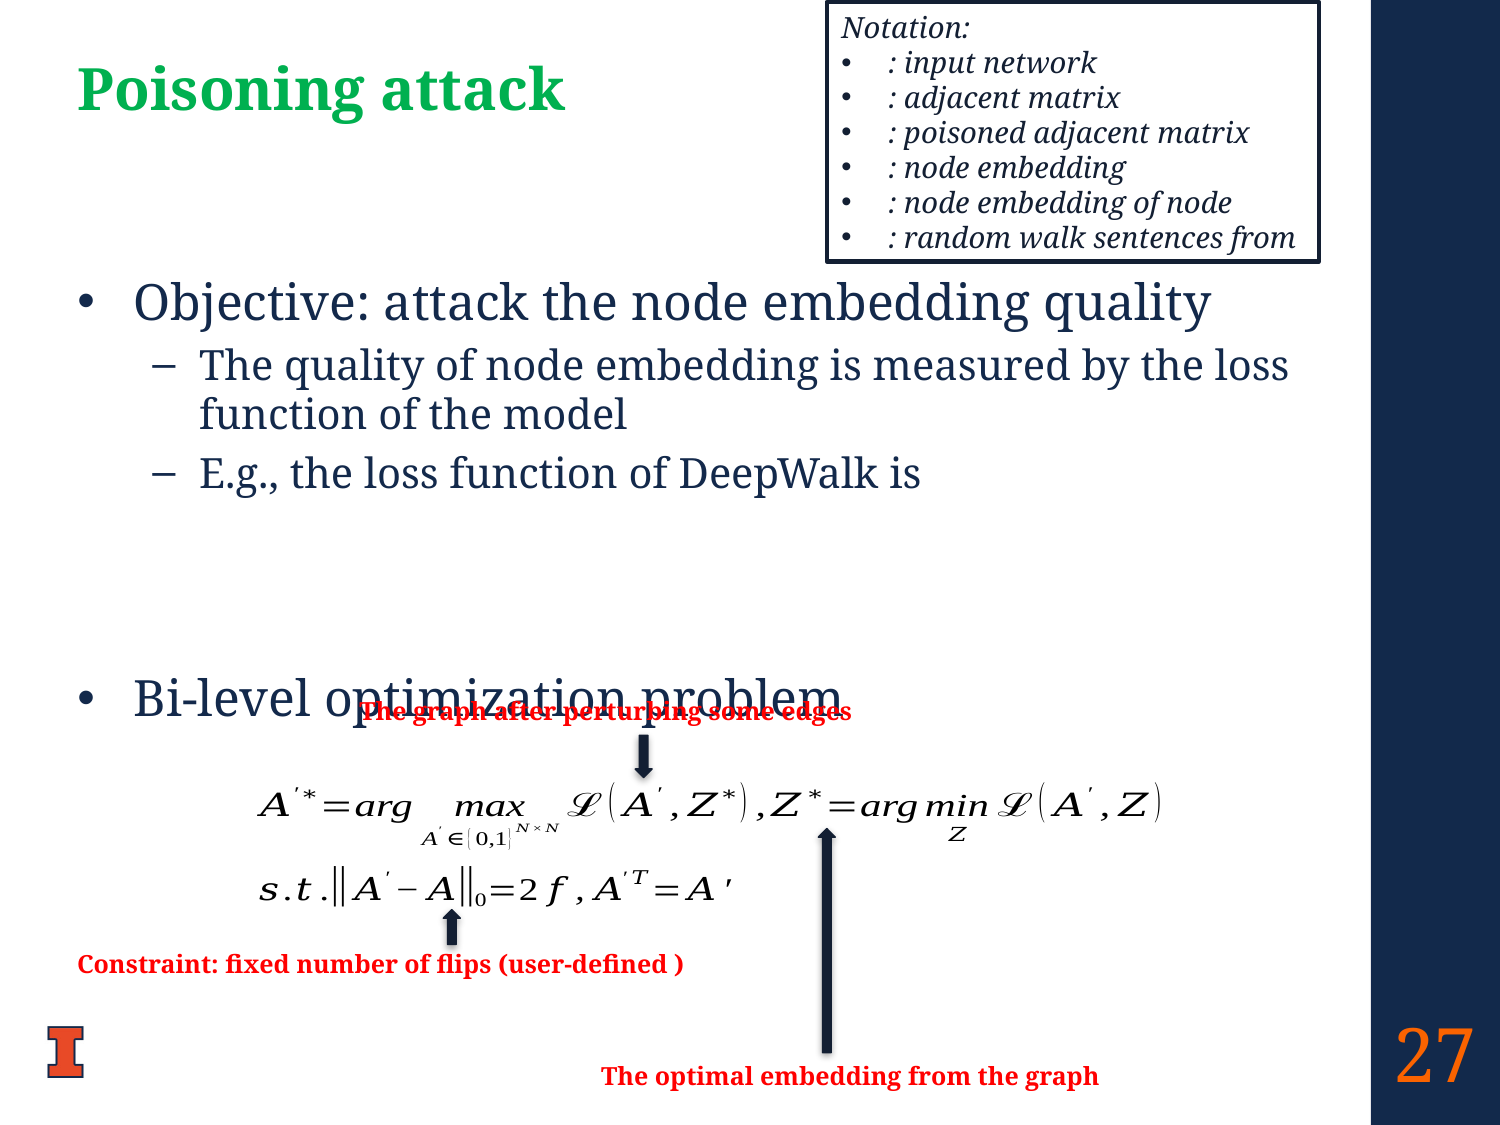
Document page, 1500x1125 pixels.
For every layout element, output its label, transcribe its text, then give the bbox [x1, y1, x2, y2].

text_box The graph after perturbing some edges [344, 687, 875, 733]
slide_number 27 [1371, 1009, 1499, 1110]
picture [0, 0, 1500, 1125]
text_box [817, 827, 836, 1054]
text_box [634, 734, 653, 779]
text_box [442, 908, 461, 946]
title Poisoning attack [62, 45, 825, 233]
